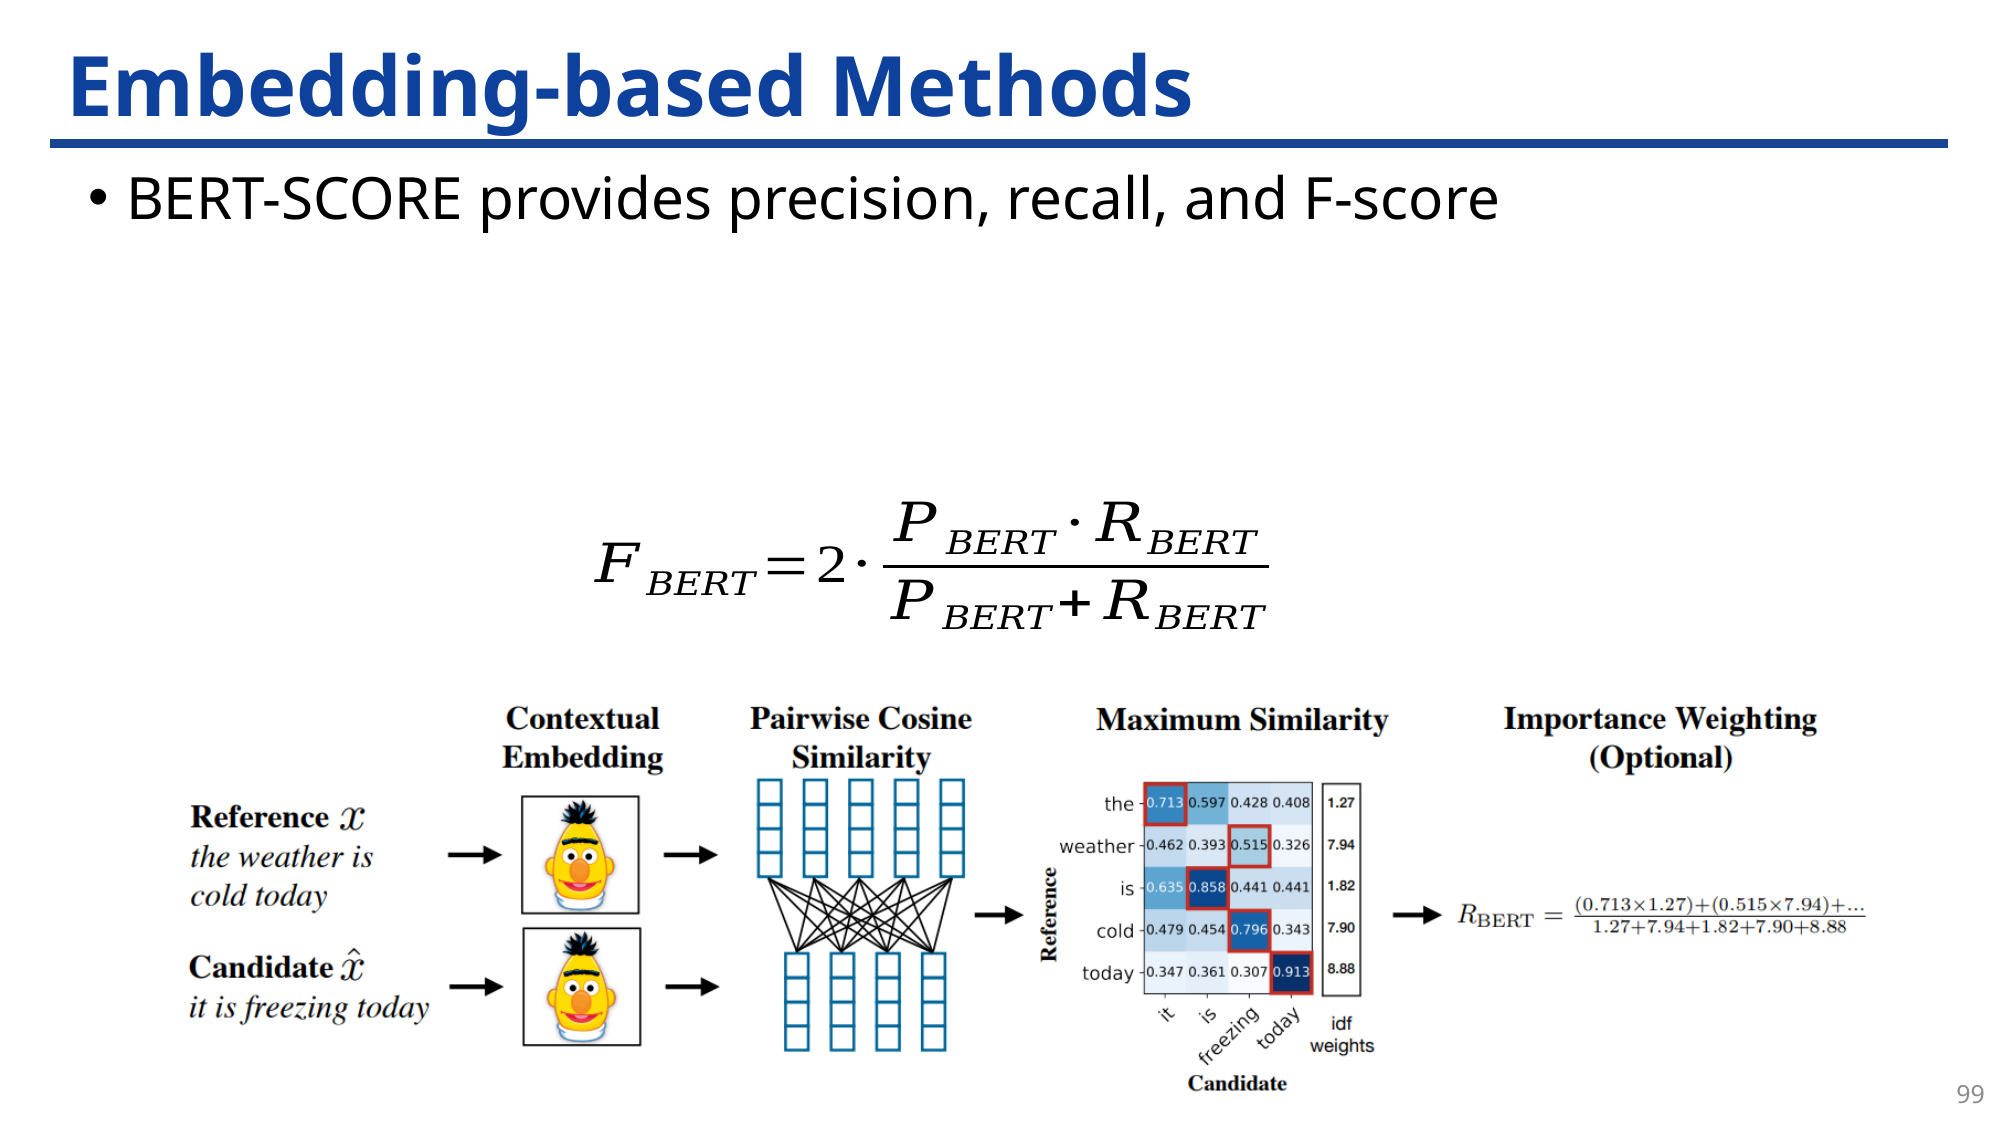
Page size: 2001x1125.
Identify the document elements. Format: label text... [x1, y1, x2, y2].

slide_number 99 [1899, 1065, 2000, 1125]
title Embedding-based Methods [51, 39, 1947, 140]
picture [178, 687, 1876, 1096]
